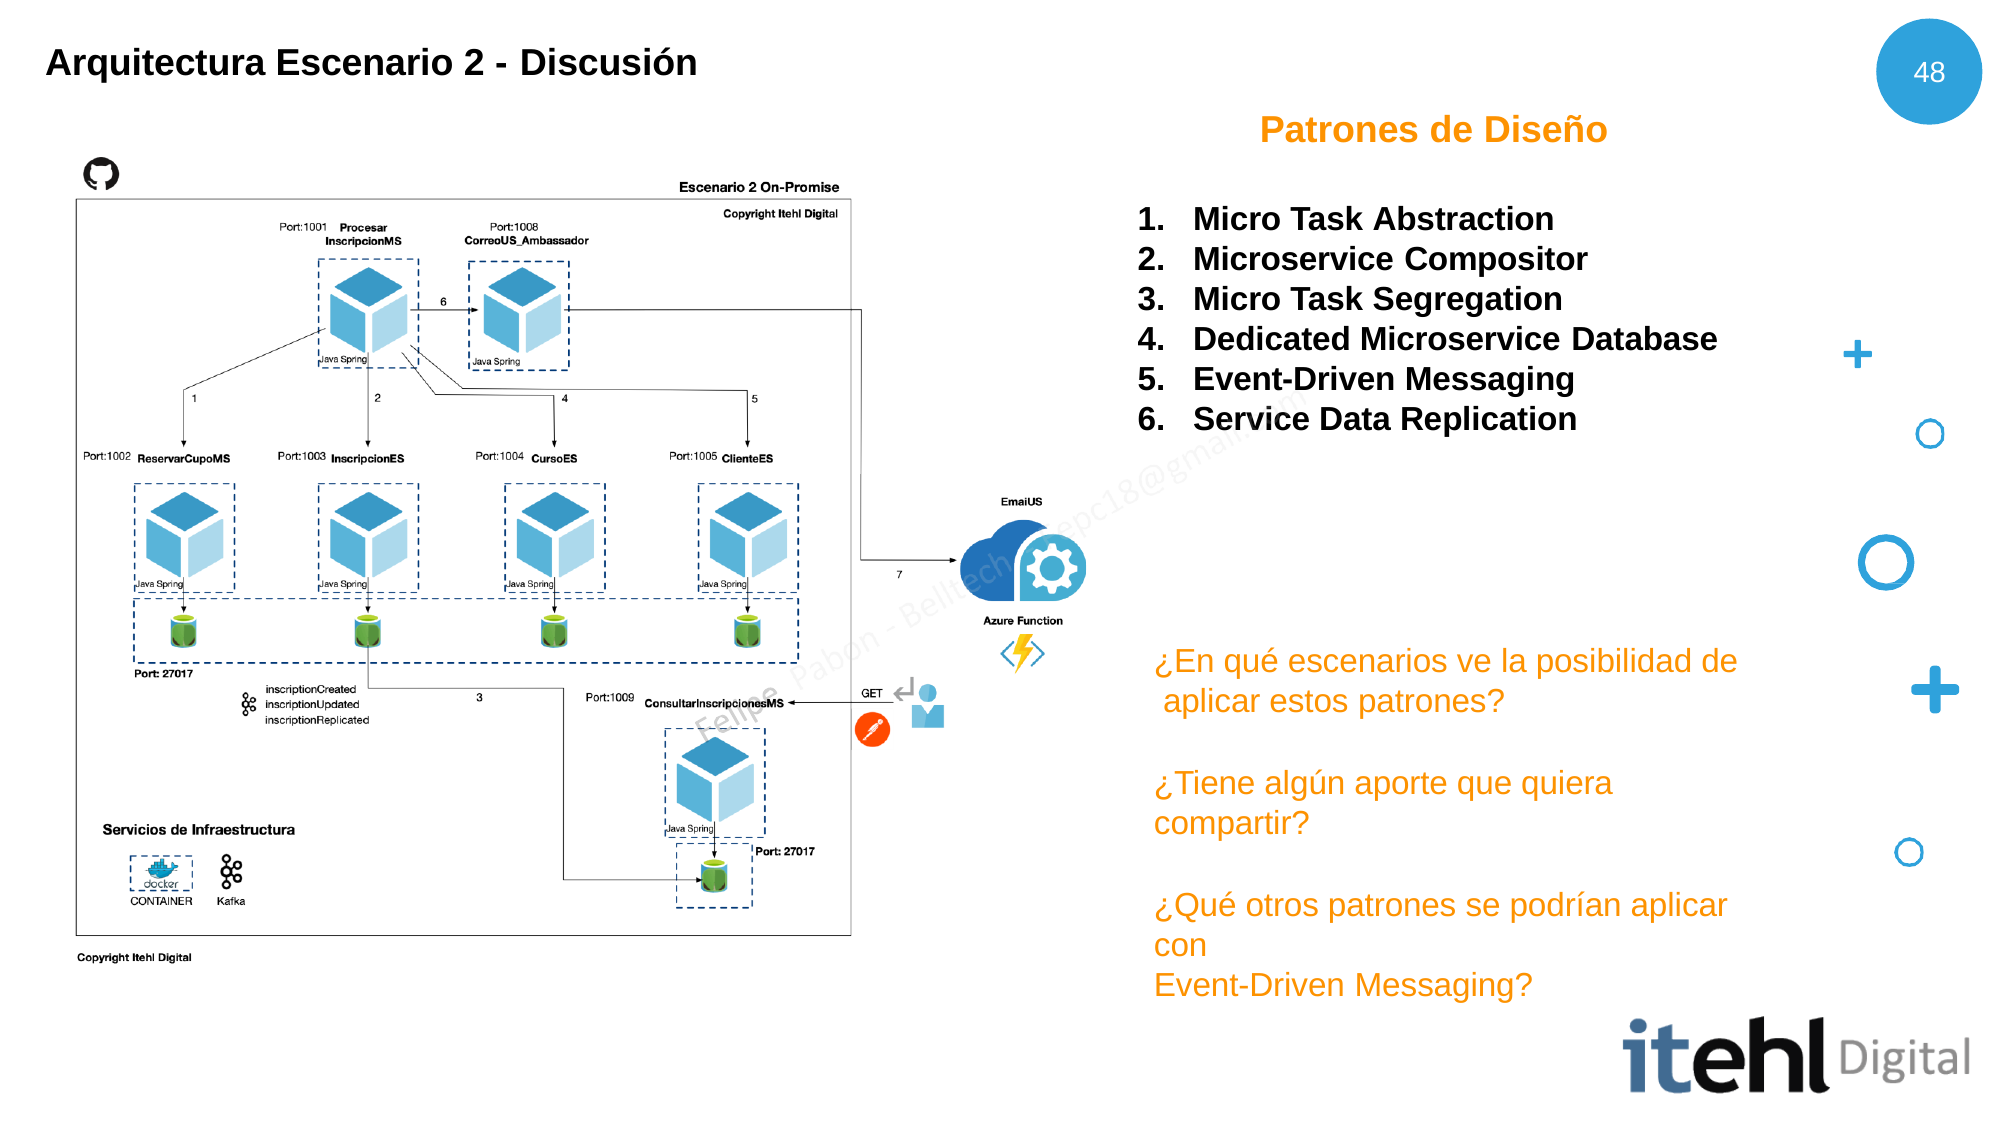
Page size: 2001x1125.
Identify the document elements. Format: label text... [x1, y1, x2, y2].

text_box [1911, 665, 1960, 714]
text_box [1915, 418, 1945, 449]
text_box ¿En qué escenarios ve la posibilidad de aplicar estos patrones? ¿Tiene algún aporte que quiera compartir? ¿Qué otros patrones se podrían aplicar con Event-Driven Messaging? [1151, 637, 1800, 1003]
text_box [1857, 534, 1915, 591]
text_box [1894, 837, 1924, 867]
text_box Patrones de Diseño Micro Task Abstraction Microservice Compositor Micro Task Segregation Dedicated Microservice Database Event-Driven Messaging Service Data Replication [1135, 103, 1725, 438]
text_box [1843, 339, 1872, 369]
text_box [74, 157, 1307, 965]
text_box [1622, 1016, 1970, 1094]
title Arquitectura Escenario 2 - Discusión [43, 35, 704, 226]
text_box 48 [1911, 50, 1948, 88]
